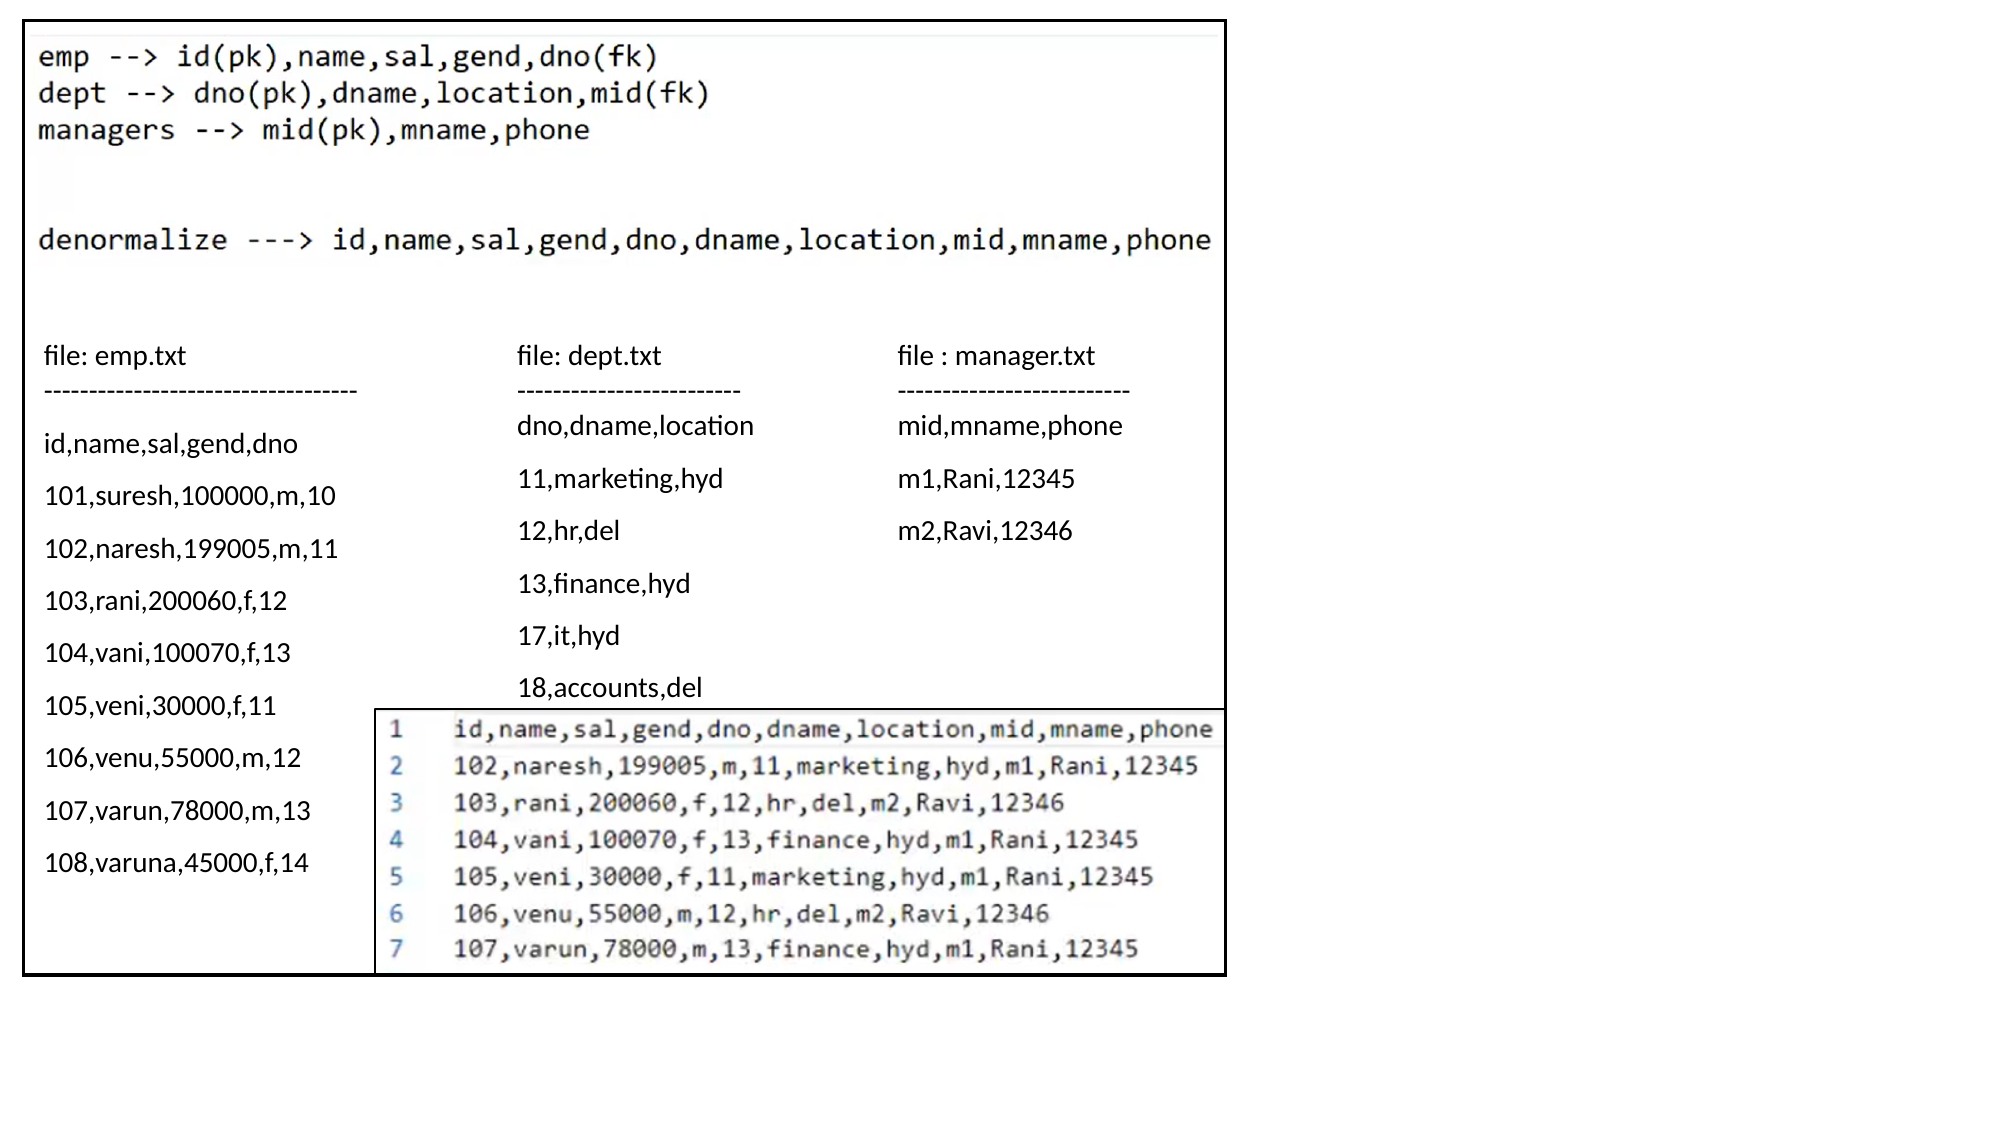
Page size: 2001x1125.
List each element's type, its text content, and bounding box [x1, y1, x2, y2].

picture [375, 710, 1224, 973]
text_box [22, 20, 1226, 976]
picture [29, 34, 1218, 267]
text_box file: dept.txt ------------------------- dno,dname,location 11,marketing,hyd 12,hr,del 13,finance,hyd 17,it,hyd 18,accounts,del [502, 329, 770, 708]
